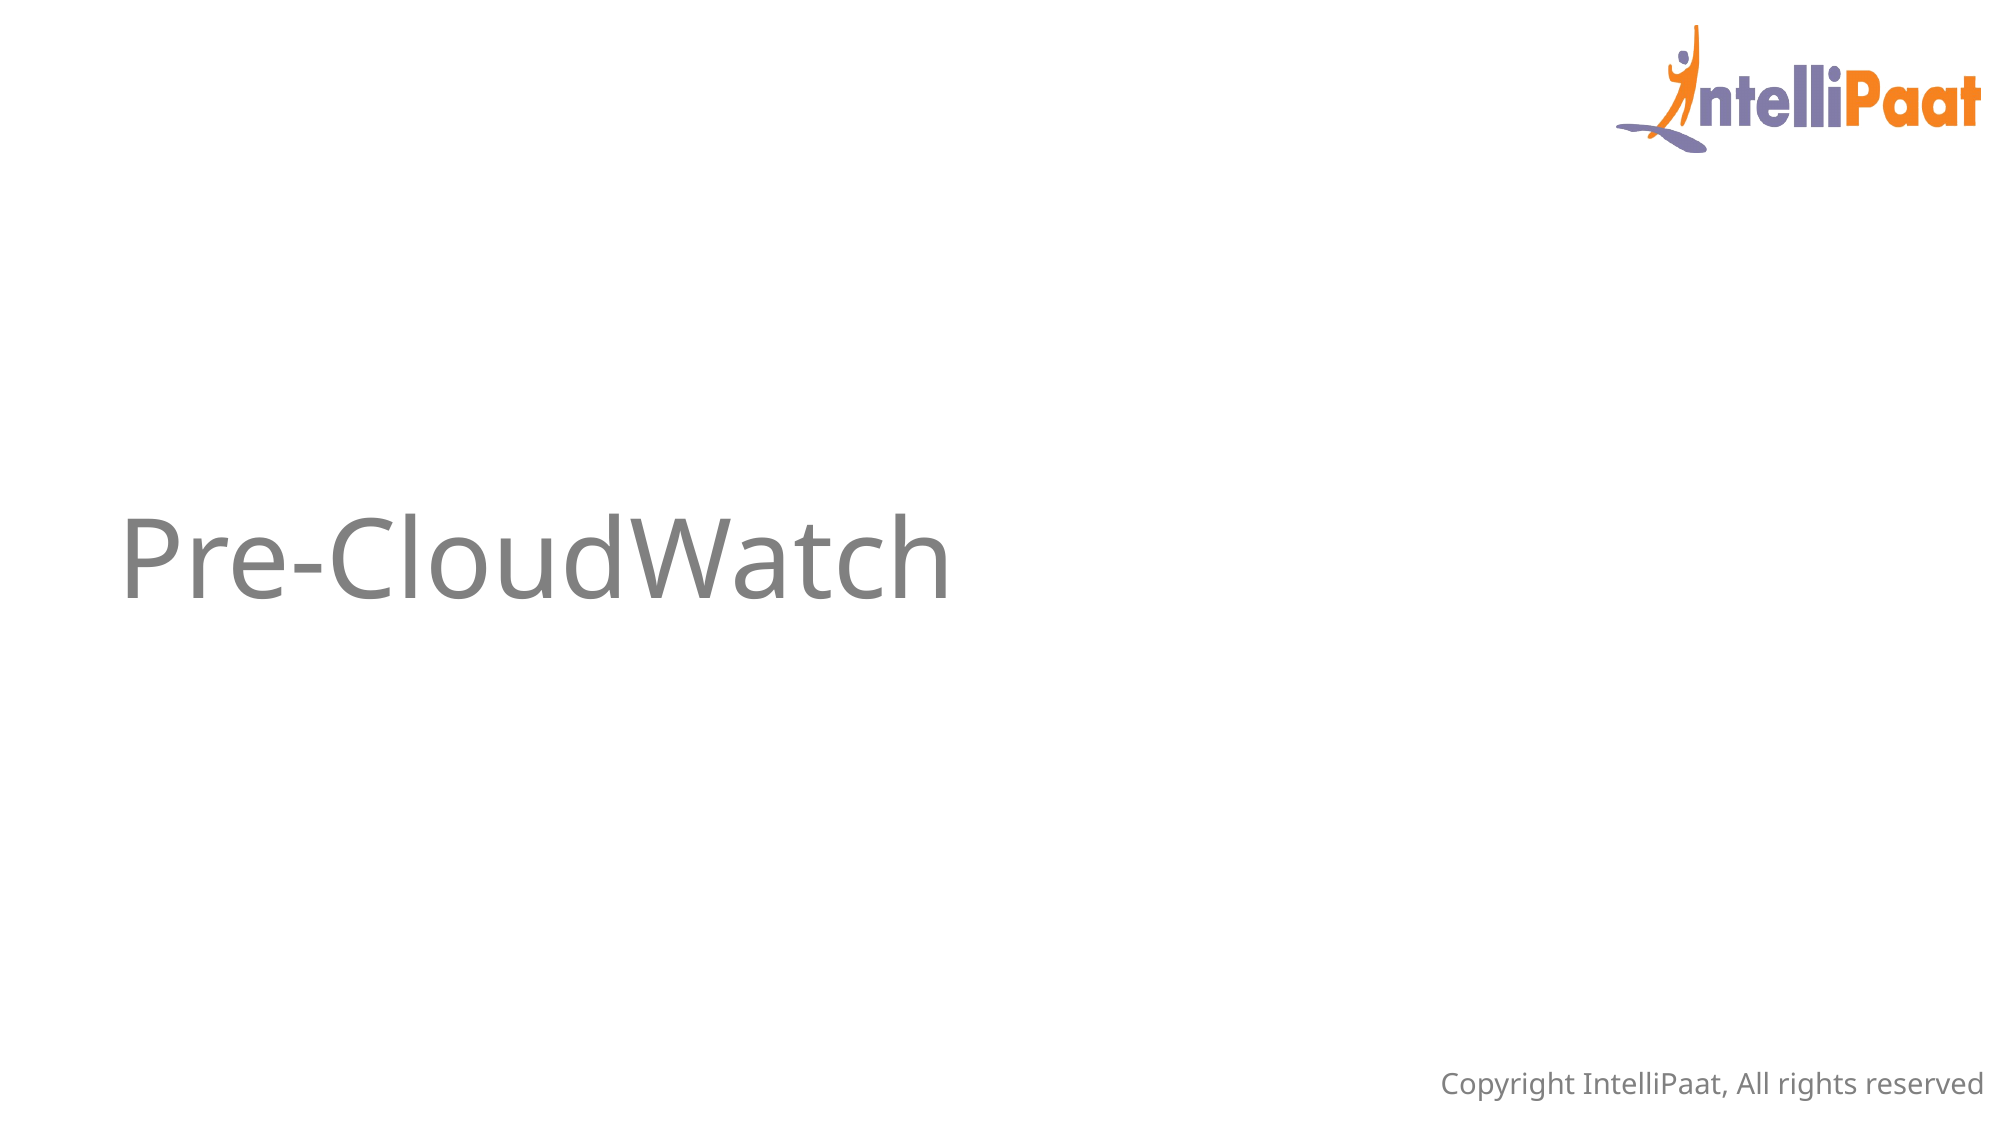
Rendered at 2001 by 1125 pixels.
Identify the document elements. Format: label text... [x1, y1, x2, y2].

picture [1616, 25, 1981, 153]
text_box Pre-CloudWatch [88, 481, 1000, 644]
